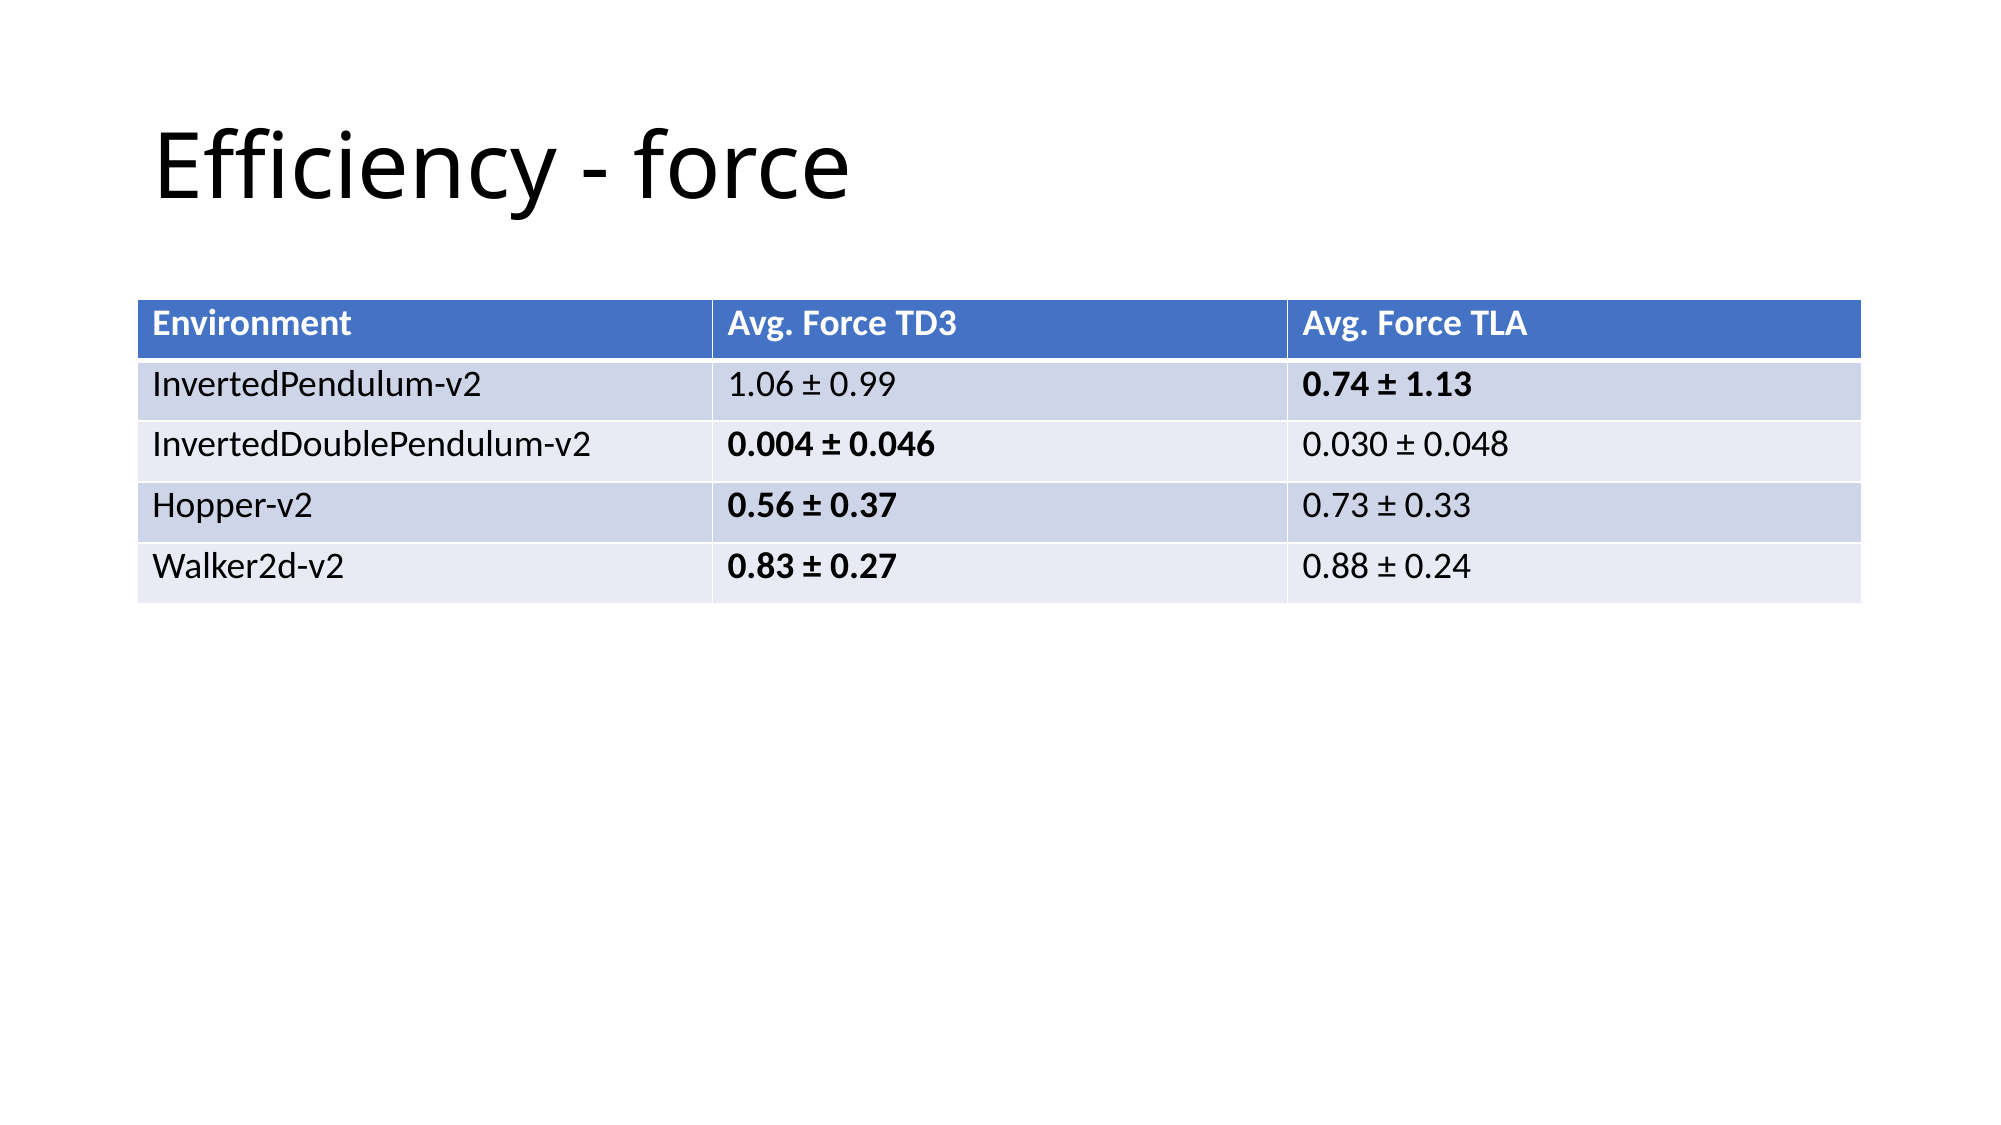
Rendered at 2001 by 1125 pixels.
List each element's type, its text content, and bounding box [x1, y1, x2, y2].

table_cell 0.83 ± 0.27 [713, 544, 1287, 603]
table_cell 0.004 ± 0.046 [713, 422, 1287, 481]
table_cell InvertedPendulum-v2 [138, 363, 712, 420]
table_header Avg. Force TD3 [713, 300, 1287, 358]
title Efficiency - force [137, 59, 1863, 278]
table_cell 0.73 ± 0.33 [1288, 483, 1861, 542]
table_header Avg. Force TLA [1288, 300, 1861, 358]
table_cell Walker2d-v2 [138, 544, 712, 603]
table_cell 0.74 ± 1.13 [1288, 363, 1861, 420]
table_cell 0.88 ± 0.24 [1288, 544, 1861, 603]
table_cell InvertedDoublePendulum-v2 [138, 422, 712, 481]
table_cell 0.030 ± 0.048 [1288, 422, 1861, 481]
table_cell 1.06 ± 0.99 [713, 363, 1287, 420]
table_header Environment [138, 300, 712, 358]
table_cell 0.56 ± 0.37 [713, 483, 1287, 542]
table_cell Hopper-v2 [138, 483, 712, 542]
